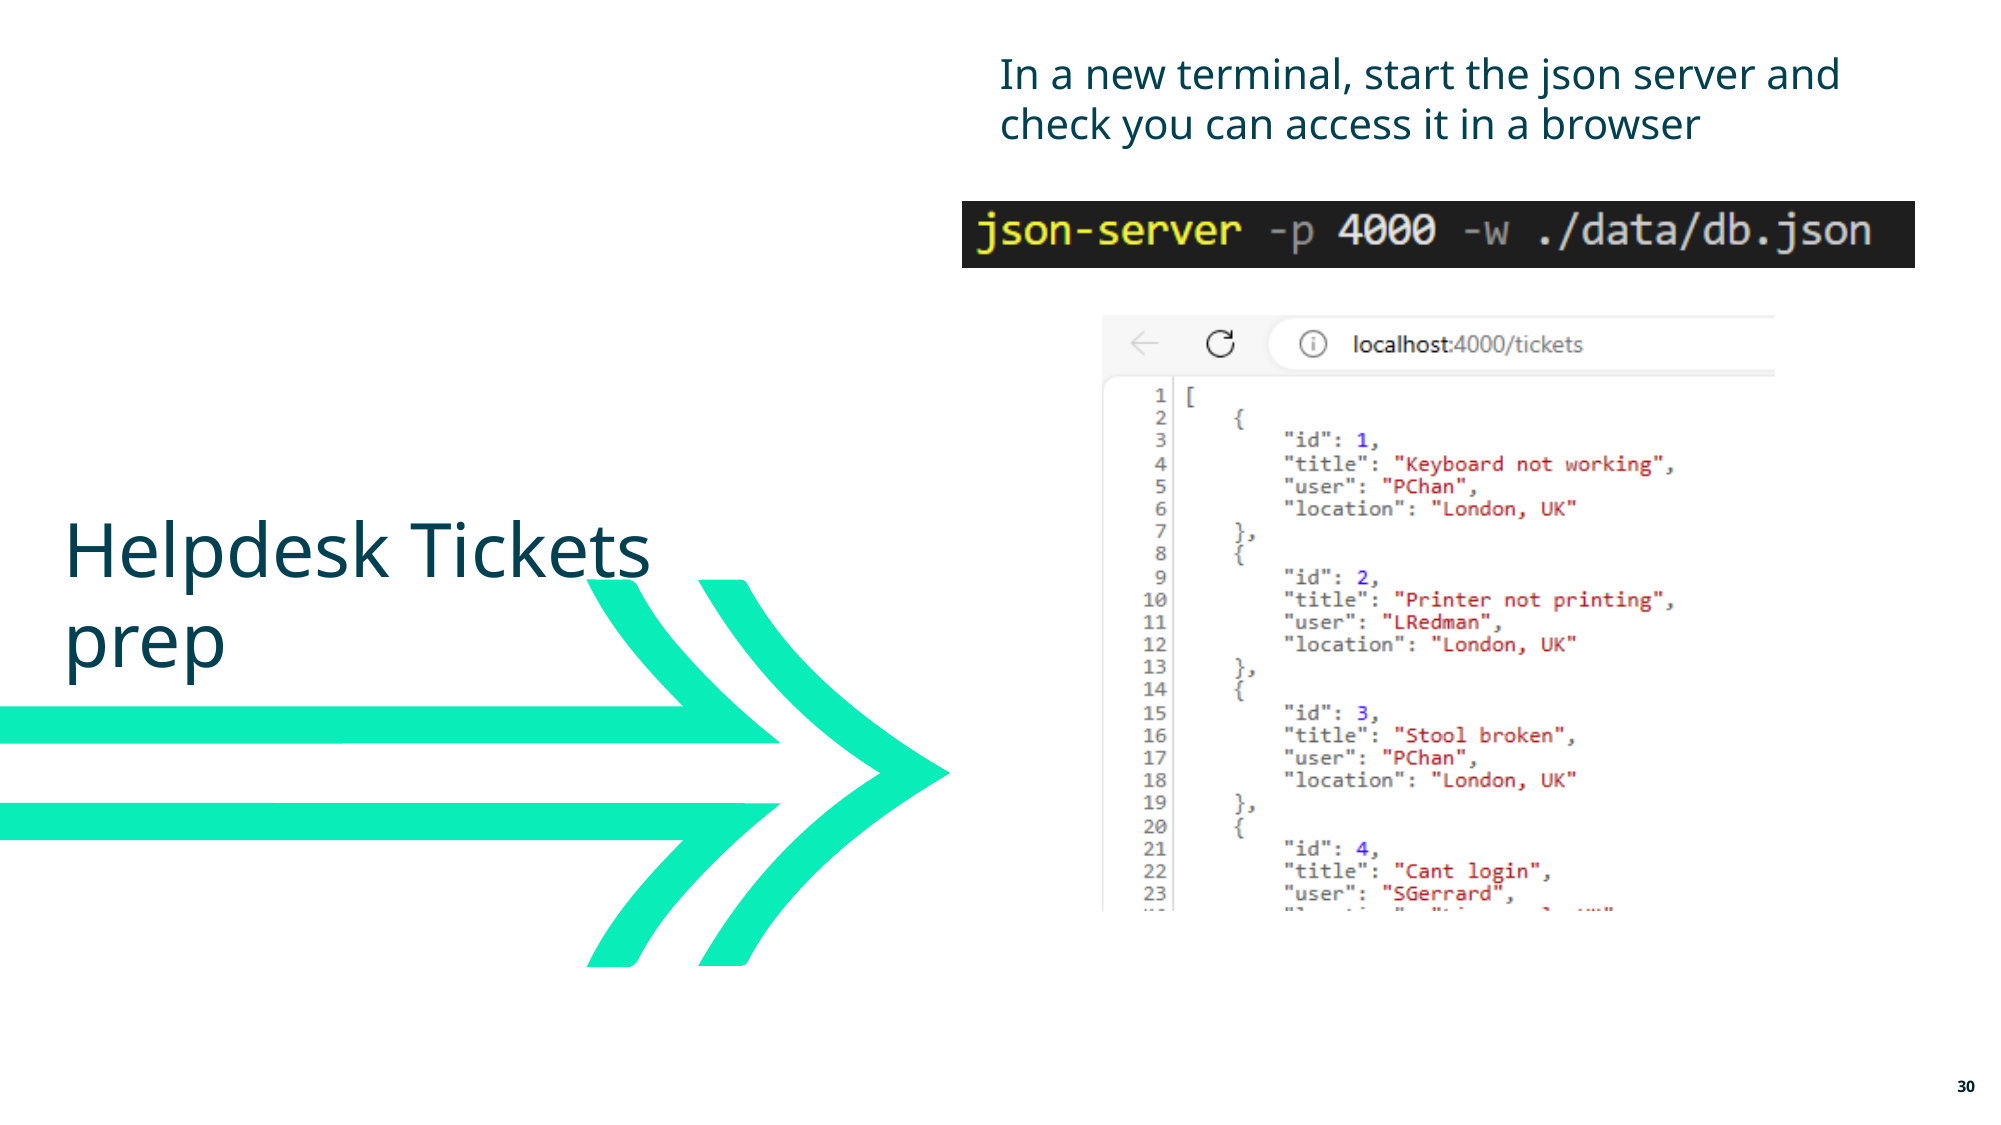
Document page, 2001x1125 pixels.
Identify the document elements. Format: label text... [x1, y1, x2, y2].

slide_number 30 [1846, 1068, 1976, 1098]
picture [1102, 315, 1775, 912]
picture [961, 201, 1915, 268]
list In a new terminal, start the json server and check you can access it in a browser [999, 48, 1938, 1016]
list Helpdesk Tickets prep [63, 203, 670, 683]
